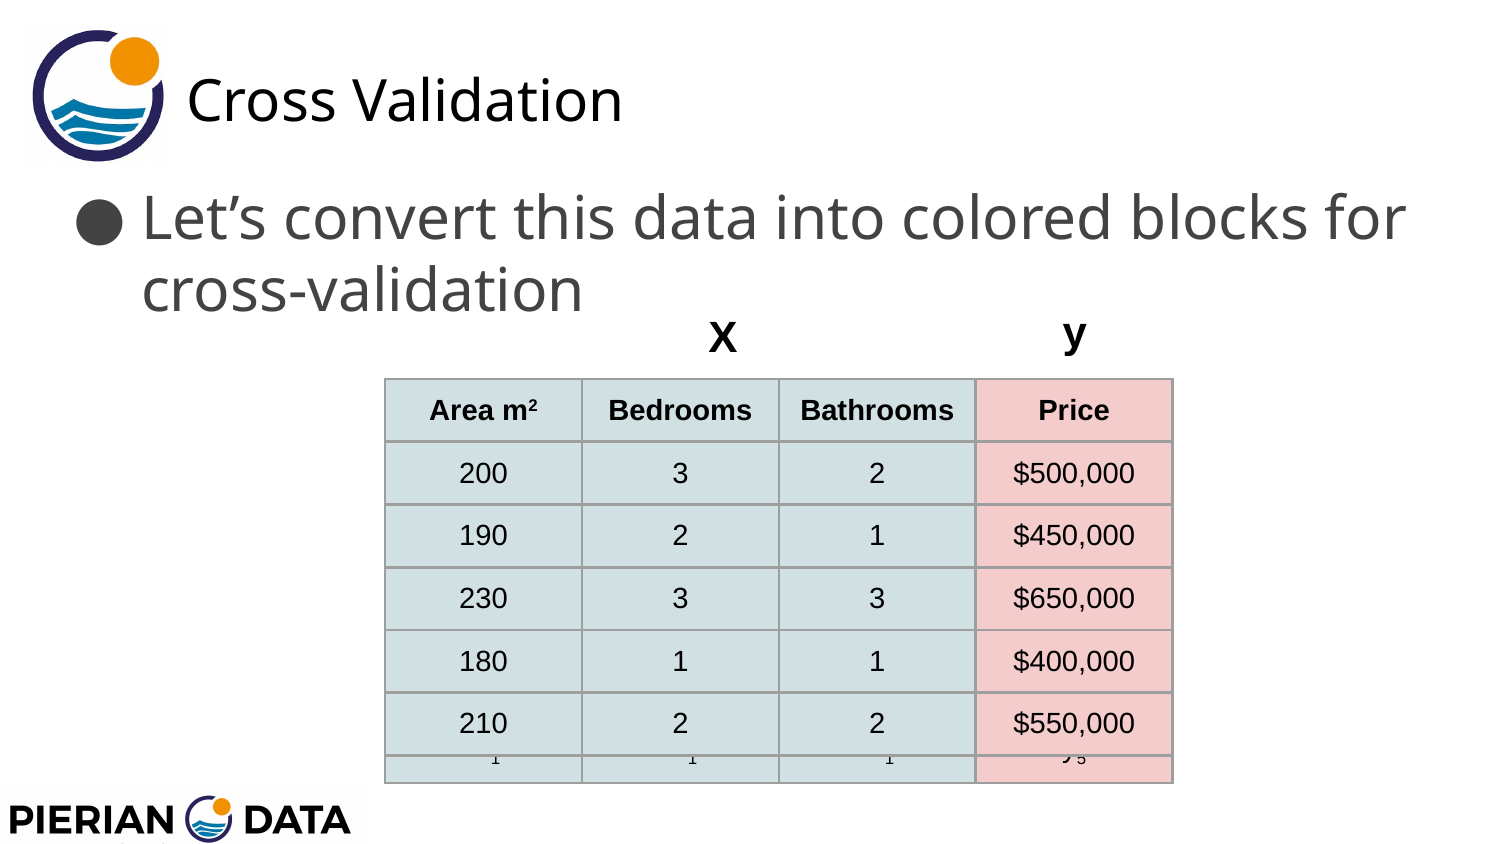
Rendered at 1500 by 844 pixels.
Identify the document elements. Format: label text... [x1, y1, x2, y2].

text_box X [651, 293, 795, 368]
table_cell 190 [386, 506, 581, 566]
table_cell x51 [583, 757, 778, 782]
table_cell 230 [386, 569, 581, 629]
text_box y [1002, 288, 1147, 363]
table_cell 1 [780, 506, 974, 566]
list Let’s convert this data into colored blocks for cross-validation [51, 164, 1476, 725]
picture [0, 787, 368, 844]
table_cell 1 [780, 631, 974, 691]
table_cell 1 [583, 631, 778, 691]
table_cell 3 [583, 443, 778, 503]
table_cell y5 [977, 757, 1171, 782]
table_cell $550,000 [977, 694, 1171, 754]
table_cell x51 [780, 757, 974, 782]
table_cell $400,000 [977, 631, 1171, 691]
title Cross Validation [176, 48, 1449, 143]
table_header Bedrooms [583, 380, 778, 440]
table_header Area m2 [386, 380, 581, 440]
table_cell 2 [583, 694, 778, 754]
table_header Price [977, 380, 1171, 440]
table_cell 200 [386, 443, 581, 503]
picture [24, 24, 172, 167]
table_cell 3 [780, 569, 974, 629]
table_cell 3 [583, 569, 778, 629]
table_cell 2 [583, 506, 778, 566]
table_cell 2 [780, 694, 974, 754]
table_cell $450,000 [977, 506, 1171, 566]
table_cell 2 [780, 443, 974, 503]
table_header Bathrooms [780, 380, 974, 440]
table_cell 210 [386, 694, 581, 754]
table_cell $650,000 [977, 569, 1171, 629]
table_cell $500,000 [977, 443, 1171, 503]
table_cell x51 [386, 757, 581, 782]
table_cell 180 [386, 631, 581, 691]
